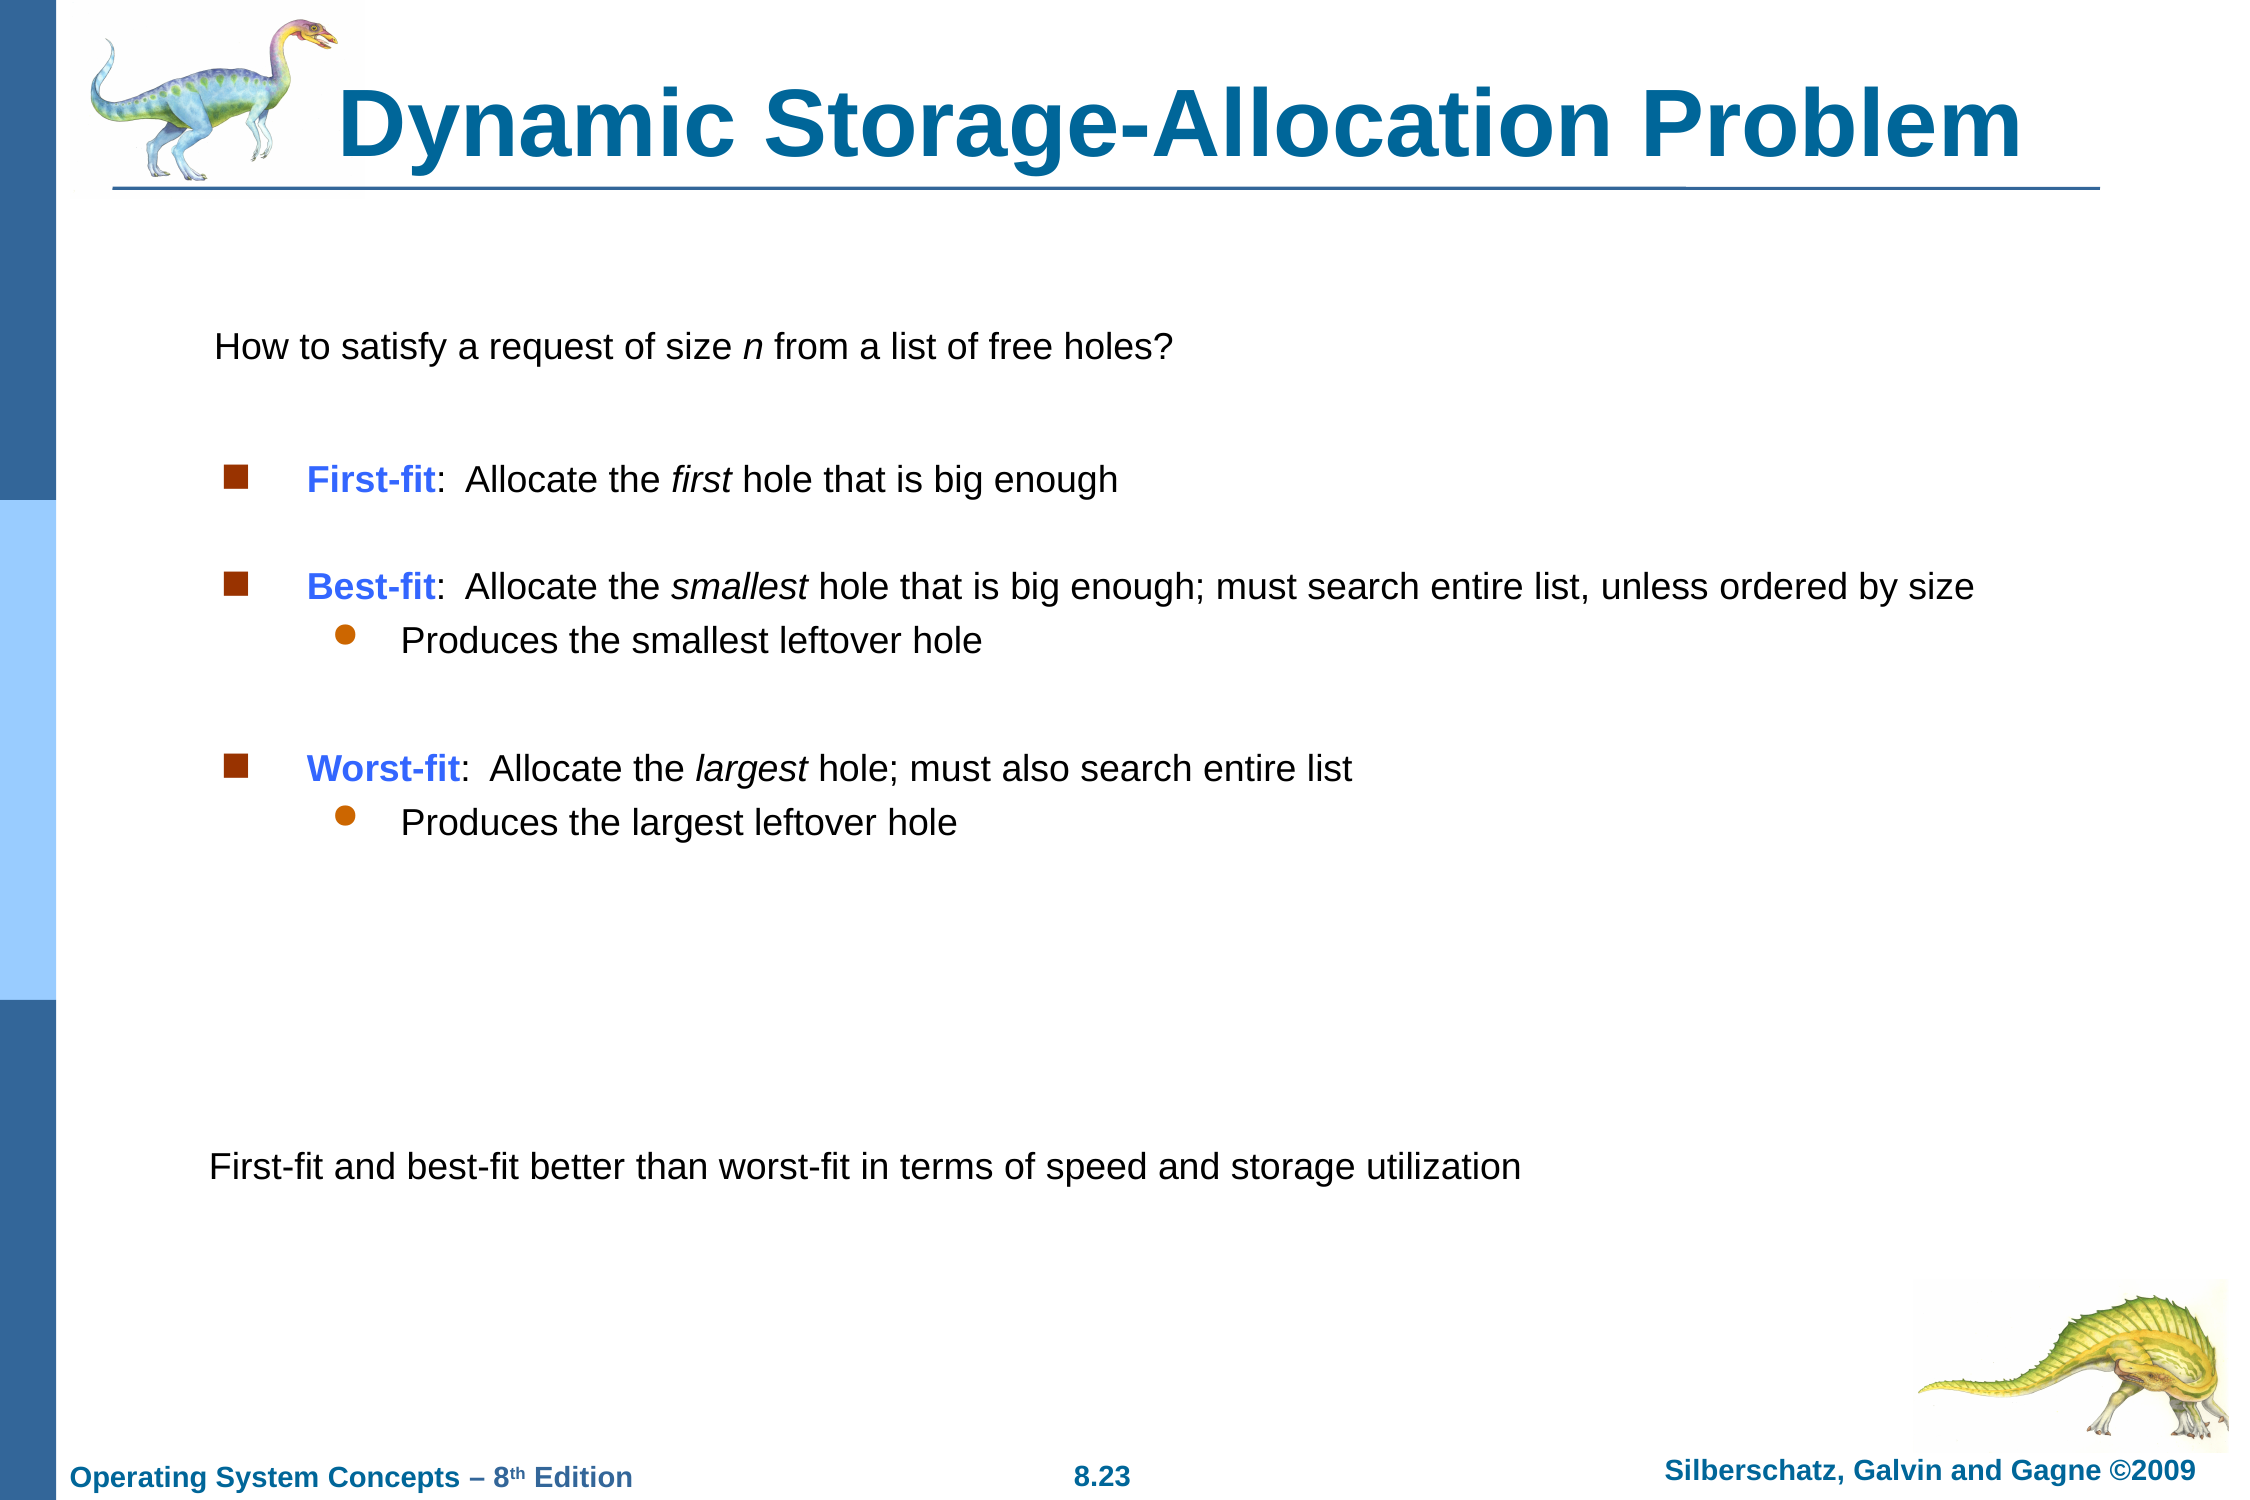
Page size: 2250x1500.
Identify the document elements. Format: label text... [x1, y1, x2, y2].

picture [70, 0, 365, 199]
text_box How to satisfy a request of size n from a list of free holes? [192, 311, 1196, 378]
list First-fit: Allocate the first hole that is big enough Best-fit: Allocate the smallest hole that is big enough; must search entire list, unless ordered by size Produces the smallest leftover hole Worst-fit: Allocate the largest hole; must also search entire list Produces the largest leftover hole [204, 449, 2079, 911]
text_box First-fit and best-fit better than worst-fit in terms of speed and storage utilization [187, 1131, 2058, 1198]
picture [1913, 1279, 2229, 1453]
title Dynamic Storage-Allocation Problem [224, 60, 2138, 187]
